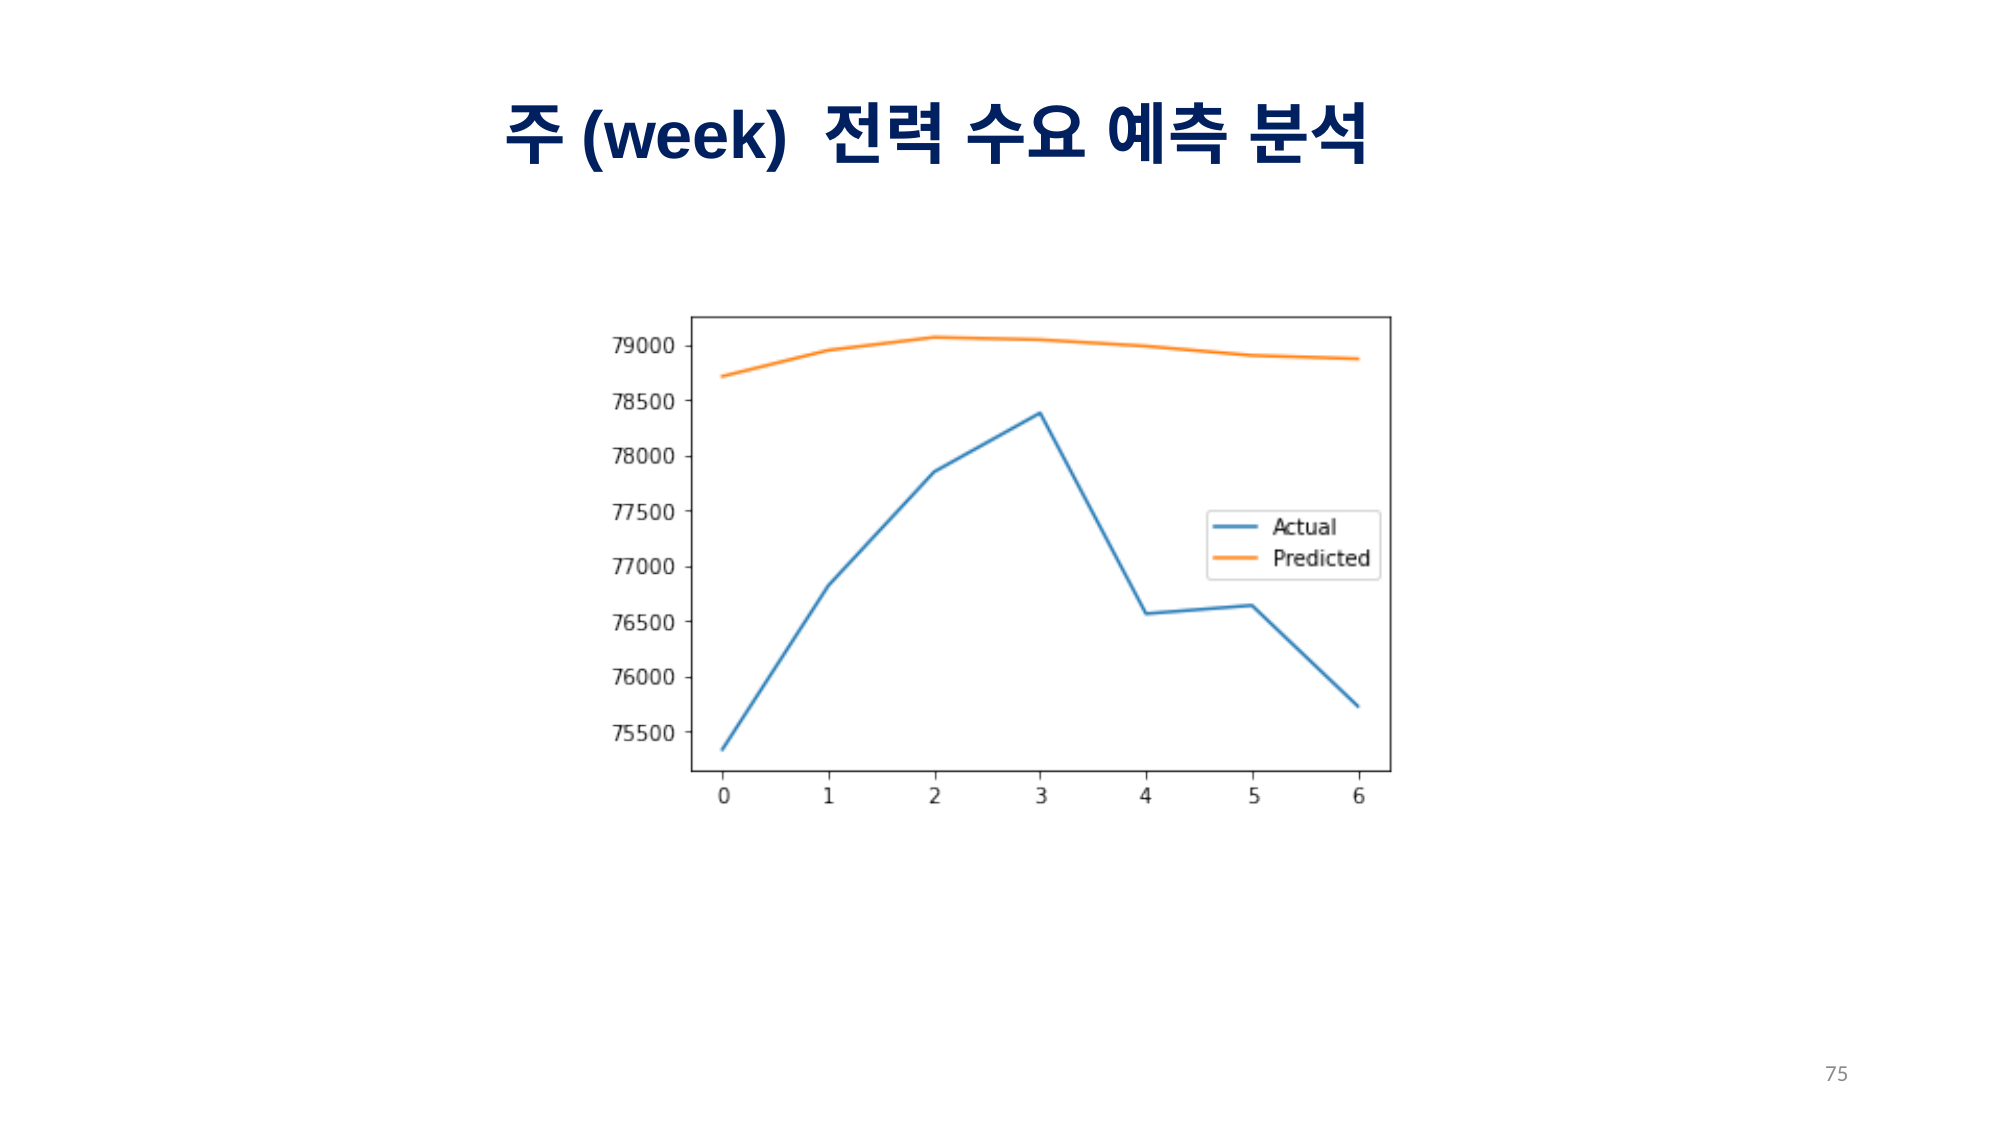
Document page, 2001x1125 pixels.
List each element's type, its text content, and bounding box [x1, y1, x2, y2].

picture [595, 304, 1405, 821]
text_box 주(week) 전력 수요 예측 분석 [89, 84, 1788, 180]
slide_number 74 [1413, 1042, 1864, 1103]
